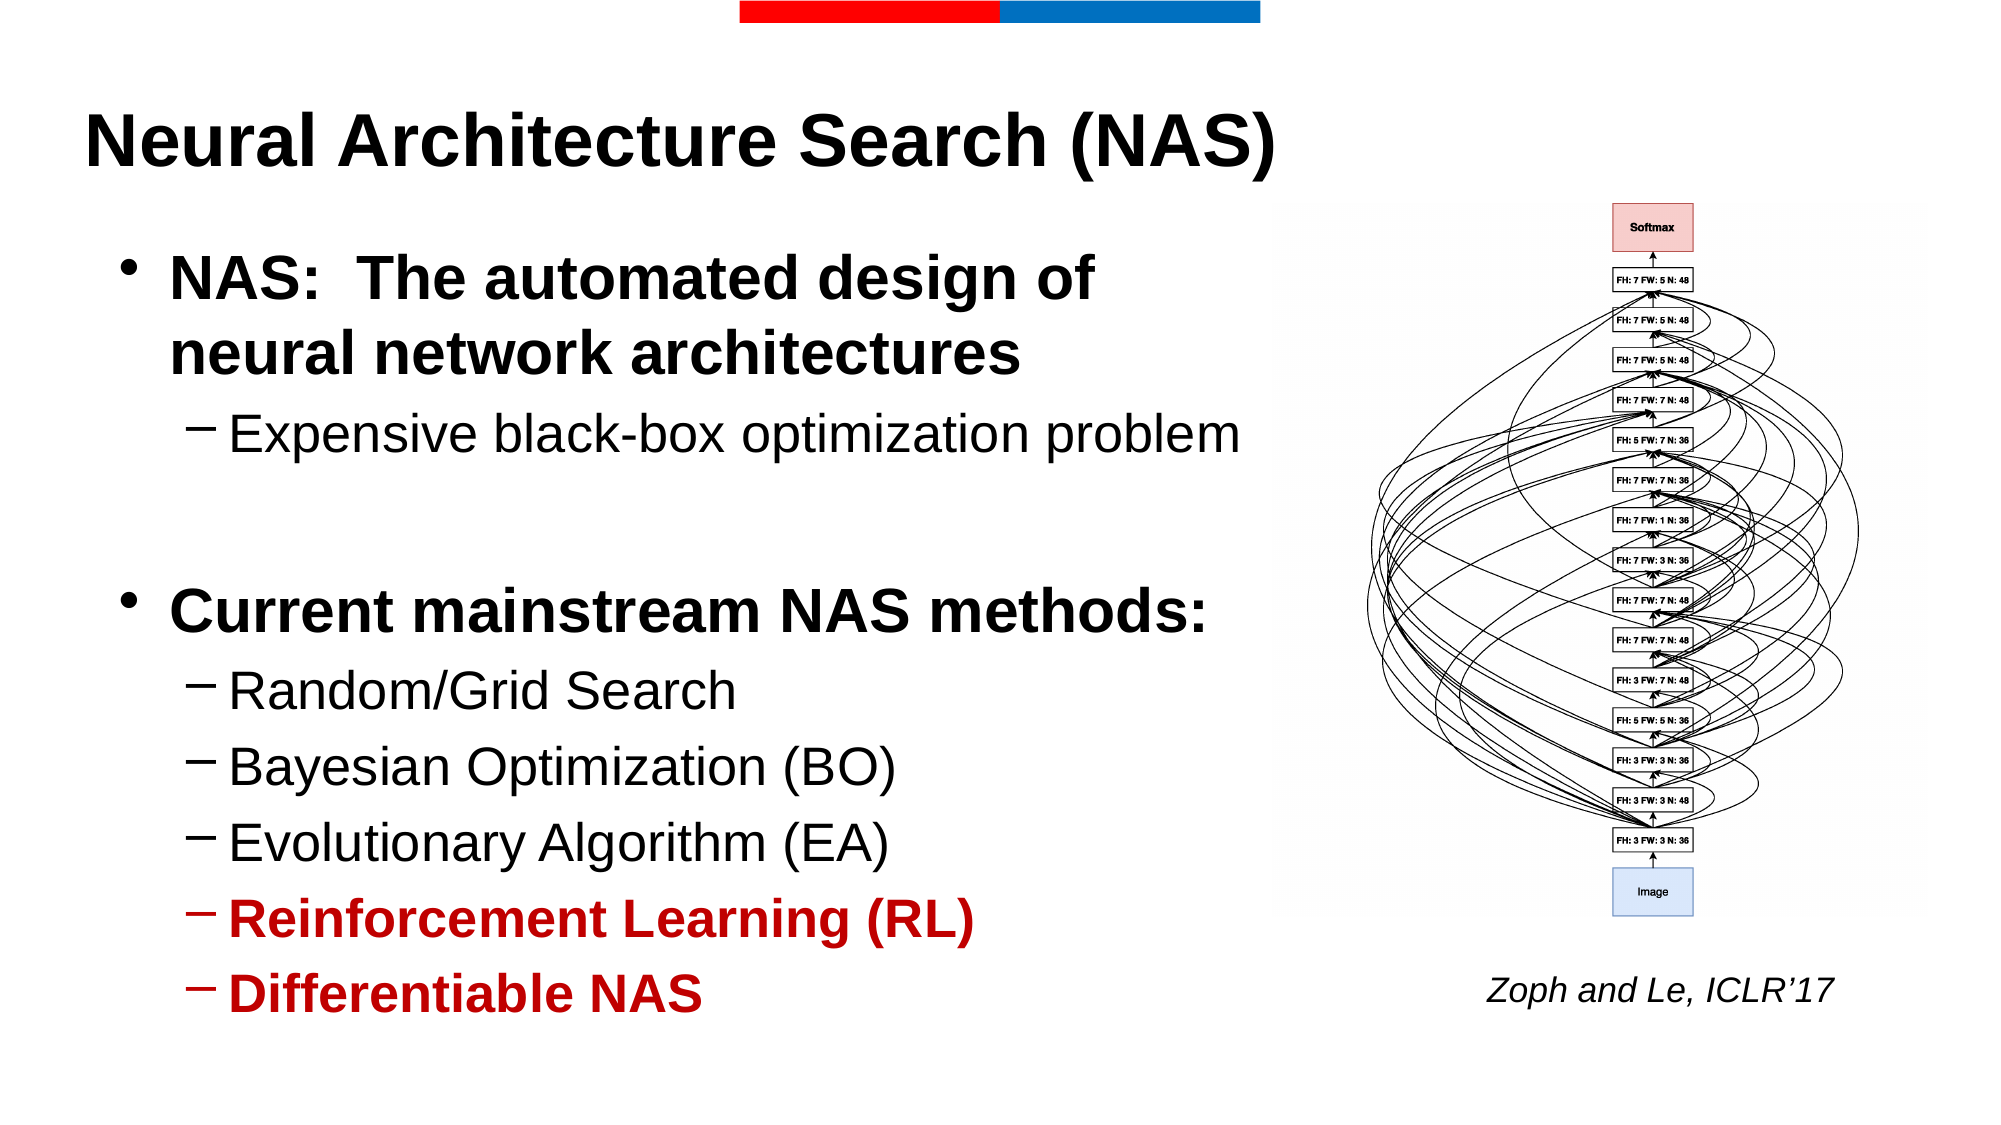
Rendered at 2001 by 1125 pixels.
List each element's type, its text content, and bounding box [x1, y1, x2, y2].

picture [1272, 202, 1928, 917]
list NAS: The automated design of neural network architectures Expensive black-box optimization problem Current mainstream NAS methods: Random/Grid Search Bayesian Optimization (BO) Evolutionary Algorithm (EA) Reinforcement Learning (RL) Differentiable NAS [104, 230, 1273, 1035]
title Neural Architecture Search (NAS) [71, 42, 1872, 231]
text_box Zoph and Le, ICLR’17 [1472, 960, 1850, 1018]
